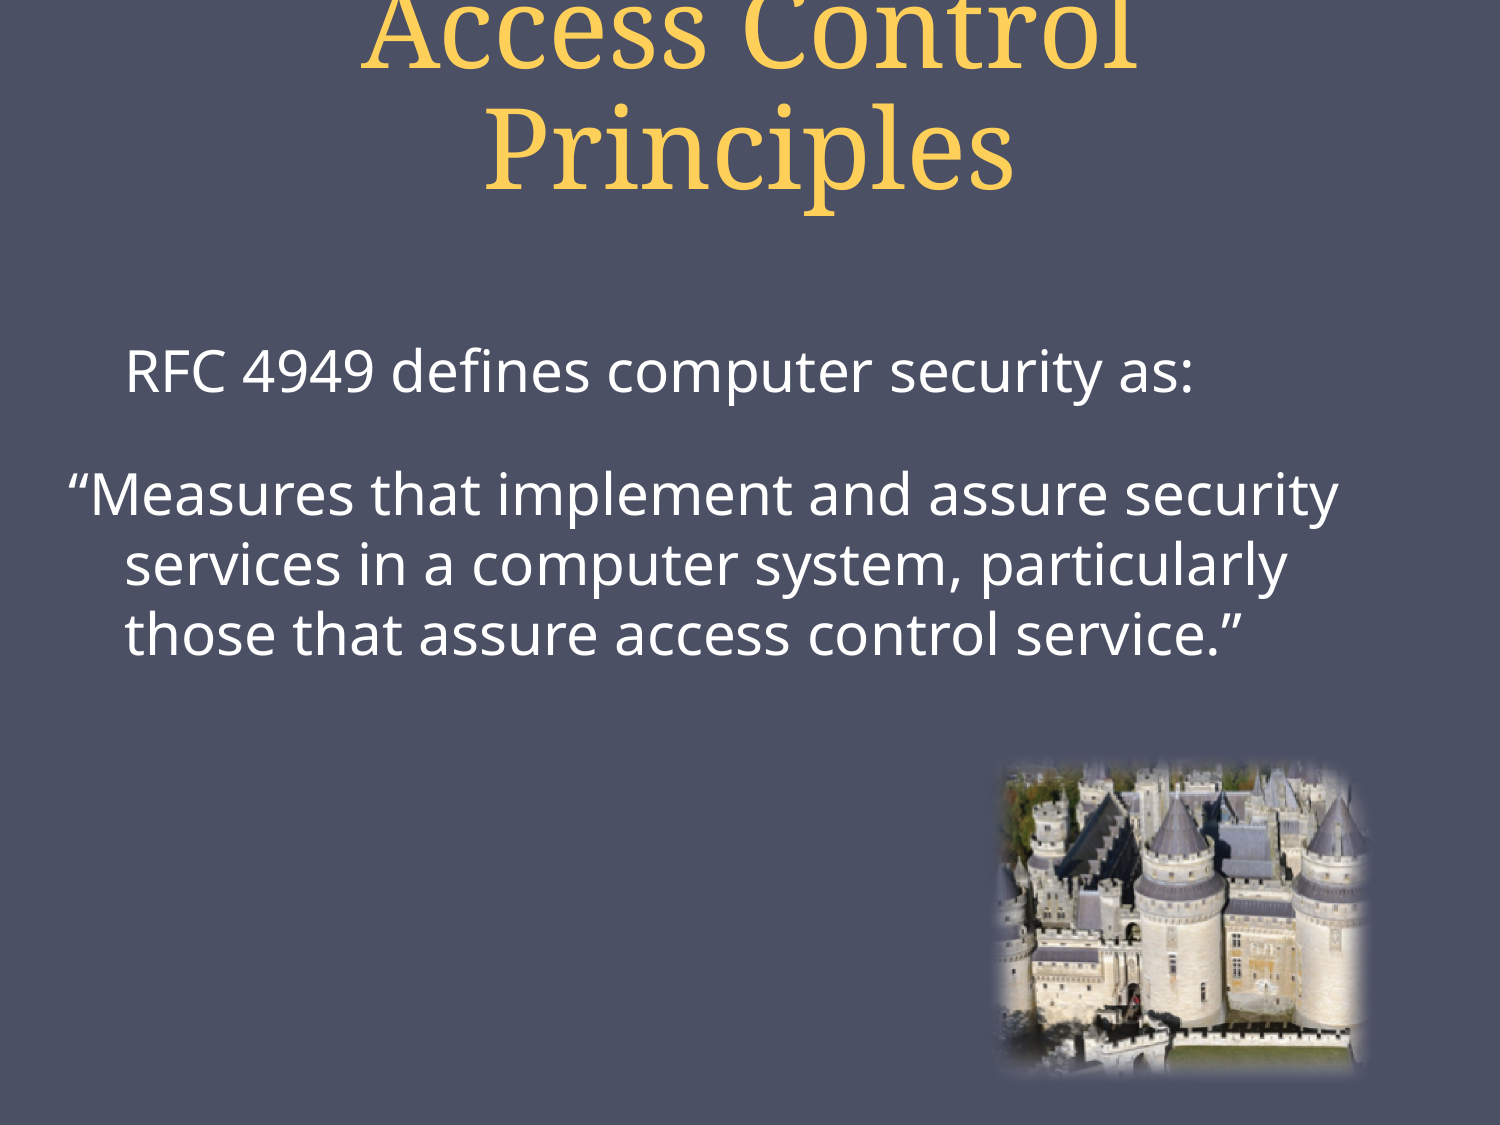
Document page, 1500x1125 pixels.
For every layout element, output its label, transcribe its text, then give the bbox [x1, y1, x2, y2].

list RFC 4949 defines computer security as: “Measures that implement and assure security services in a computer system, particularly those that assure access control service.” [53, 326, 1391, 989]
picture [985, 751, 1377, 1086]
title Access Control Principles [75, 0, 1425, 220]
